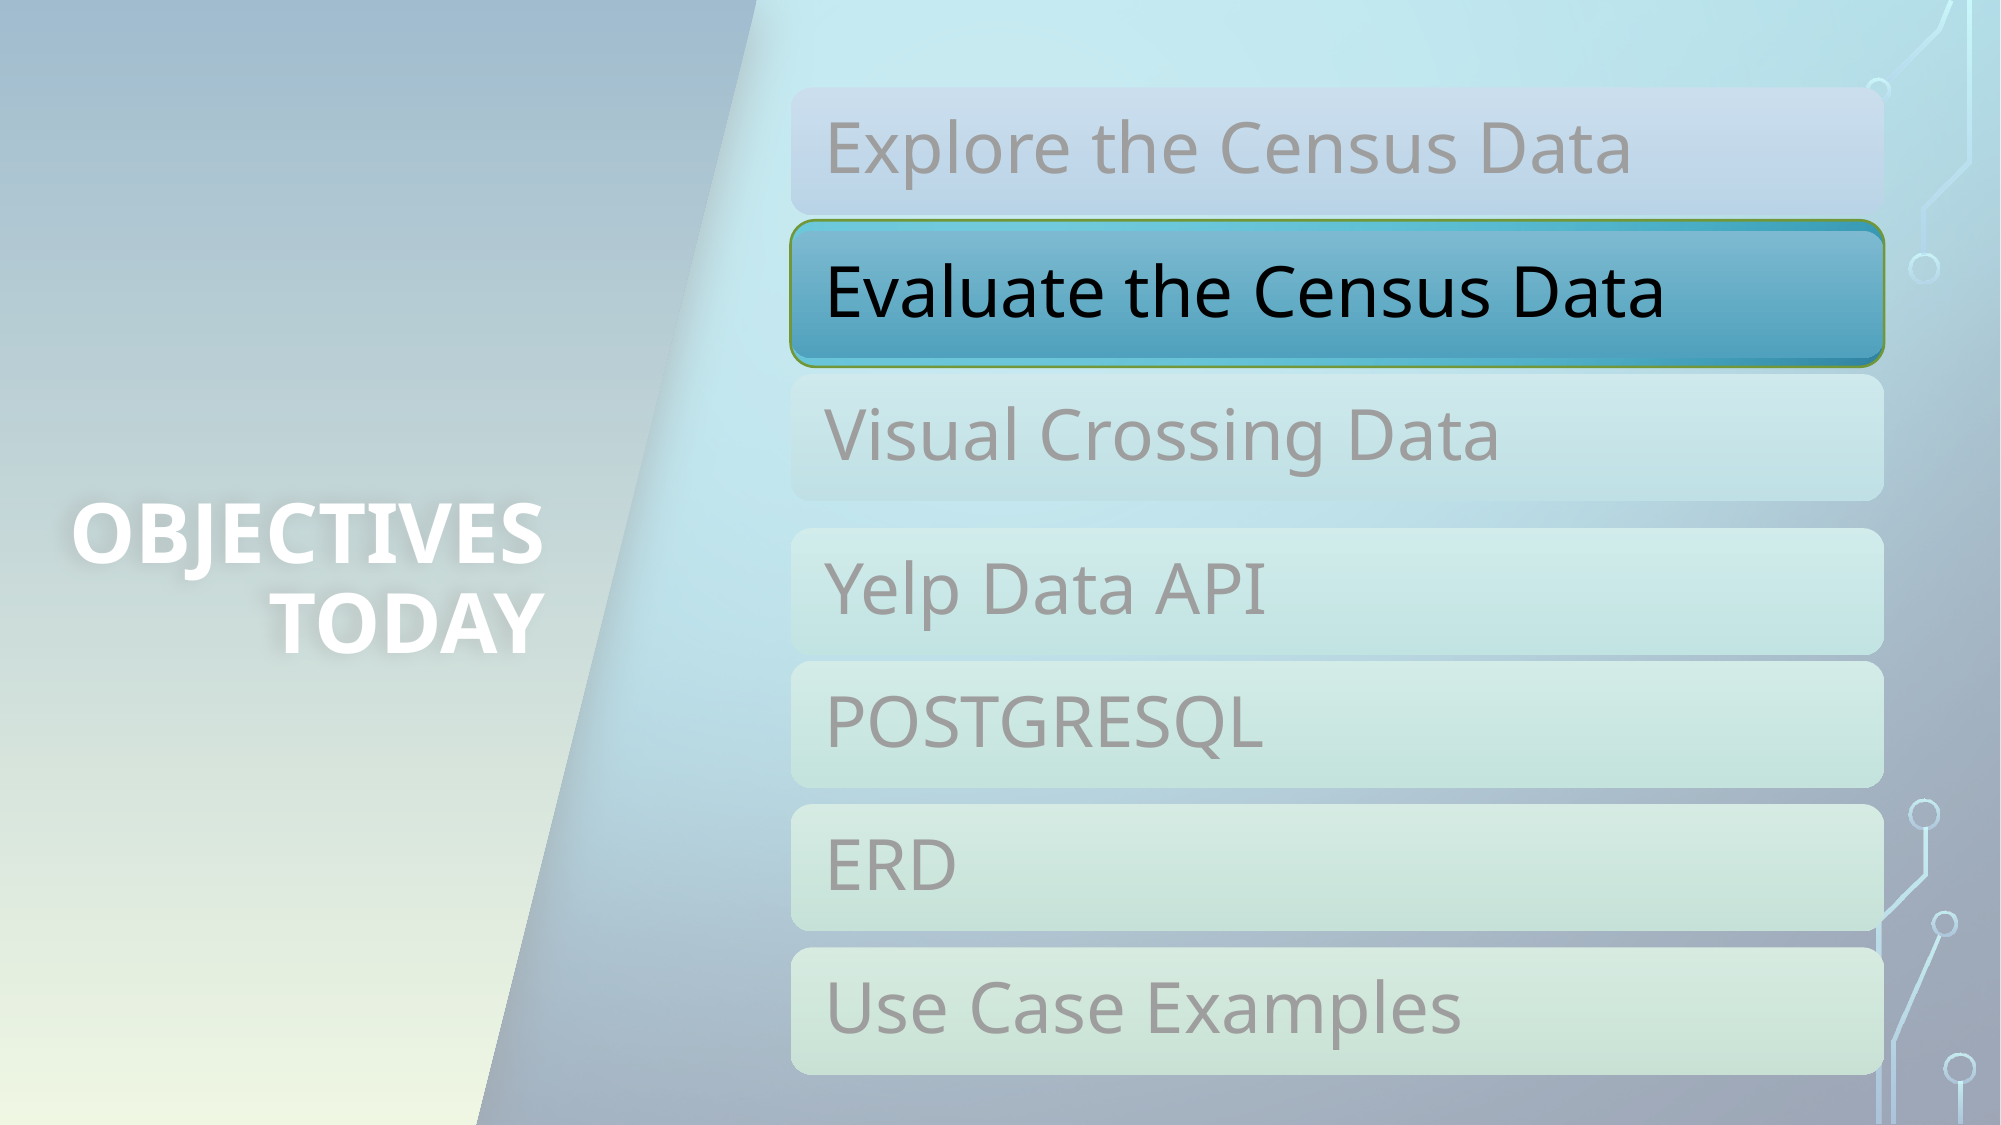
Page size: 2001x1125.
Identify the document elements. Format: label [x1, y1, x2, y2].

list [790, 83, 1885, 1079]
text_box [0, 0, 2000, 1125]
